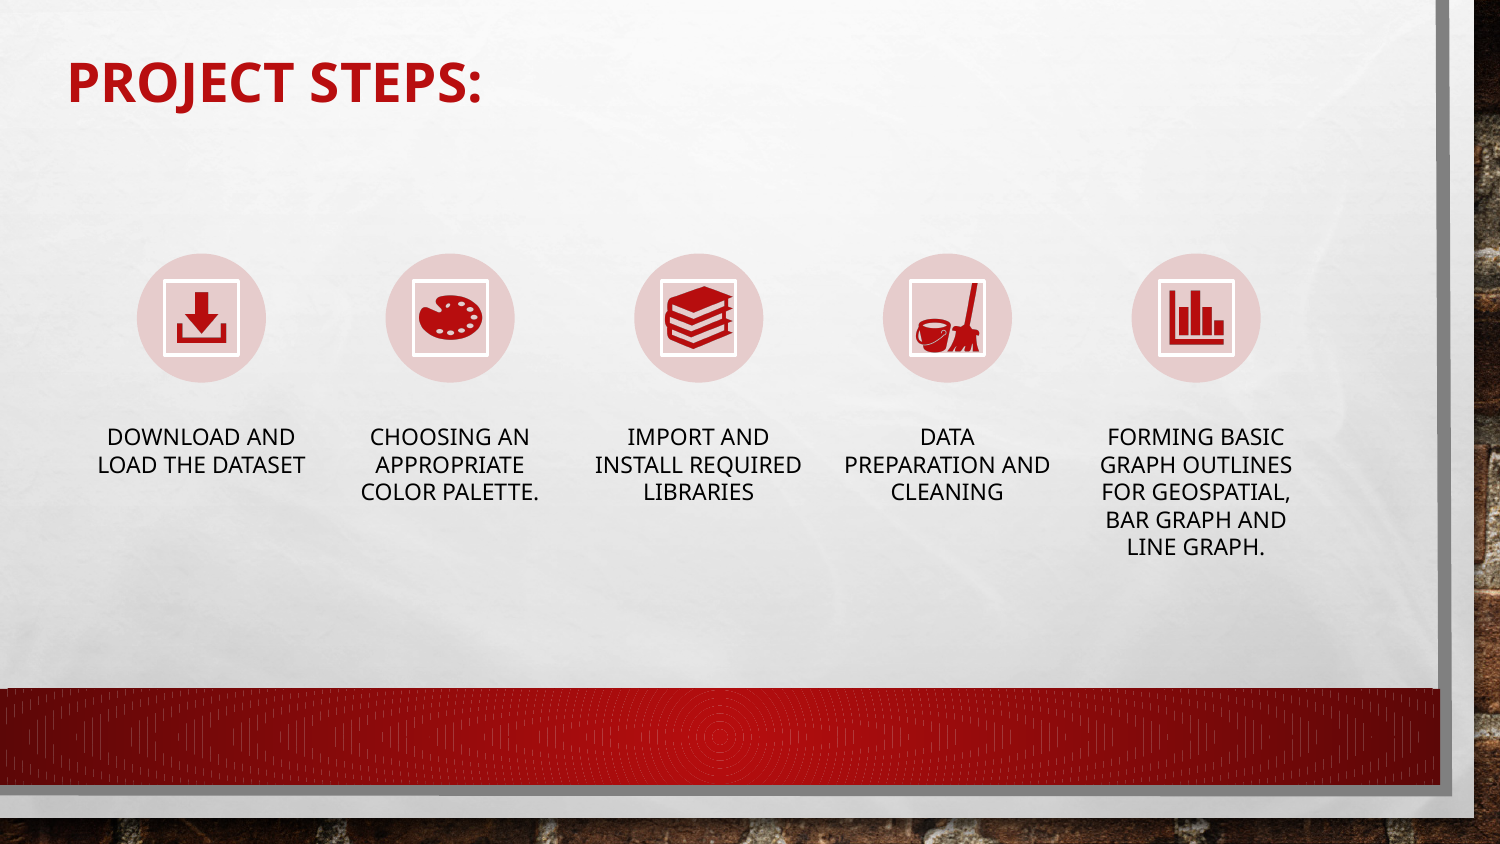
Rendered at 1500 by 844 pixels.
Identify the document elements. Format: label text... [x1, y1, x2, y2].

title Project steps: [51, 40, 619, 130]
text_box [0, 253, 1398, 508]
picture [0, 0, 1500, 844]
